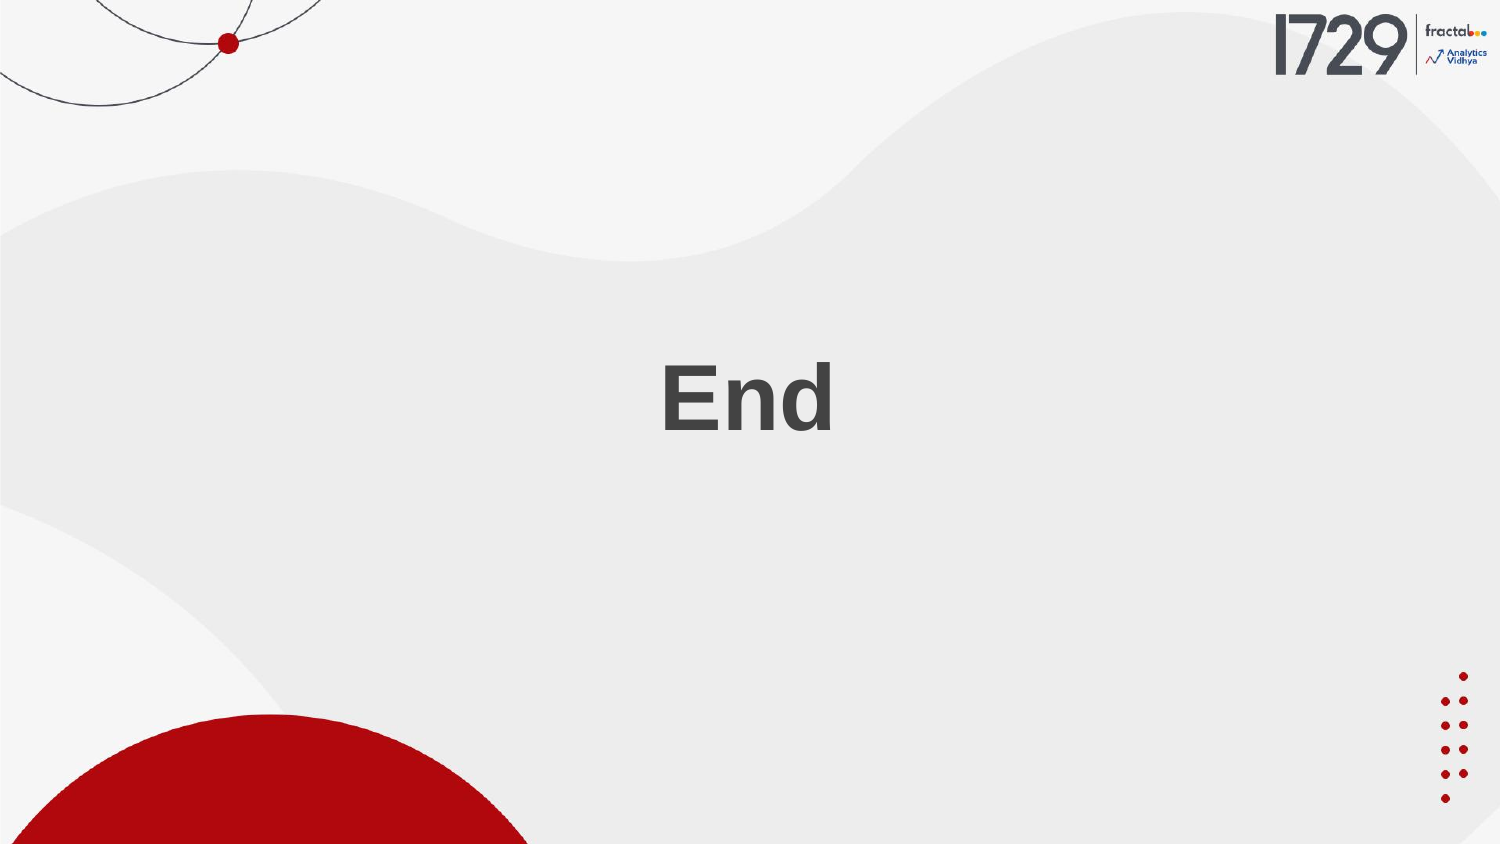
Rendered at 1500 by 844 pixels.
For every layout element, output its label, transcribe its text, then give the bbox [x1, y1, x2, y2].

text_box End [89, 321, 1407, 465]
picture [0, 0, 1500, 844]
